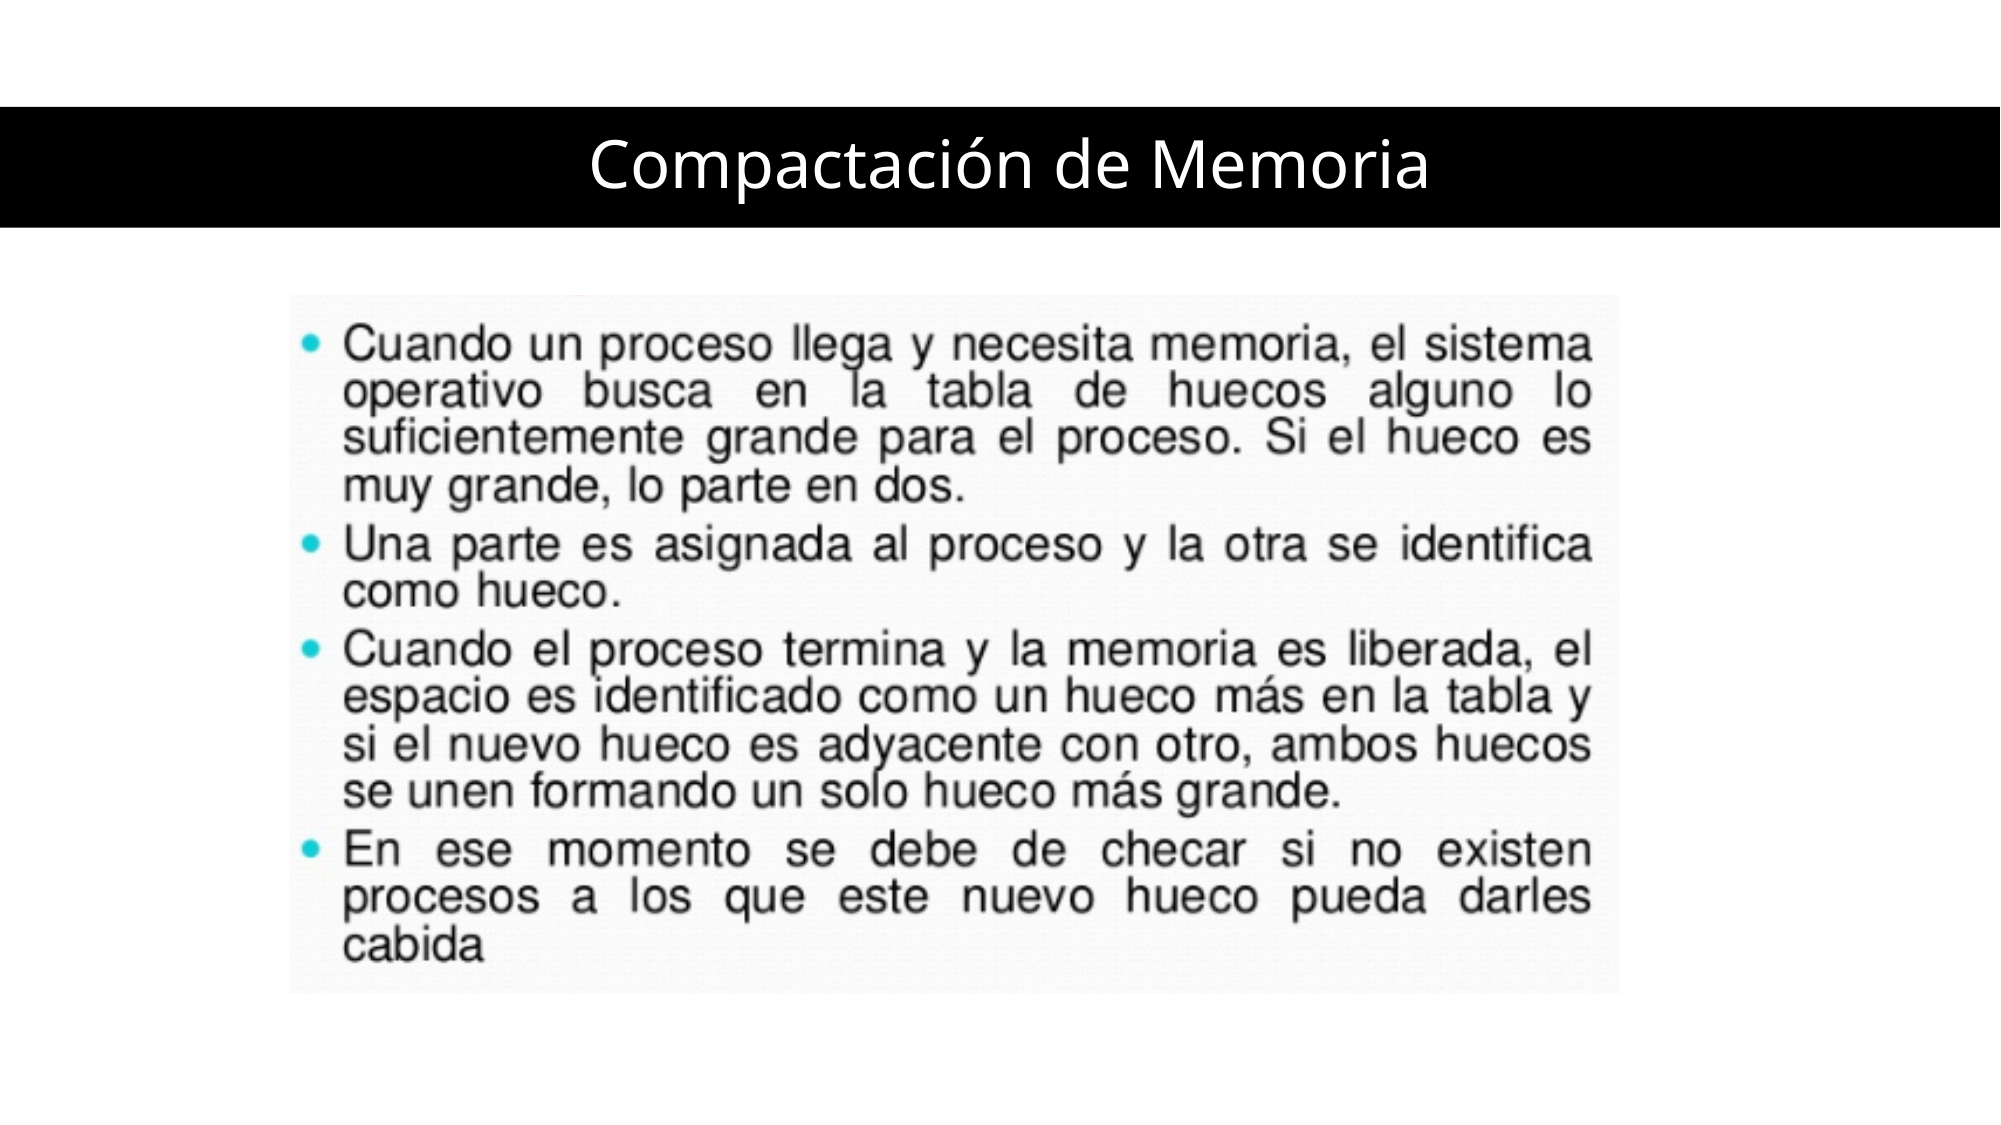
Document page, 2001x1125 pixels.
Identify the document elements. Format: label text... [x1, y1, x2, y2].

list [289, 295, 1621, 994]
text_box [0, 106, 2000, 229]
title Compactación de Memoria [91, 105, 1931, 228]
